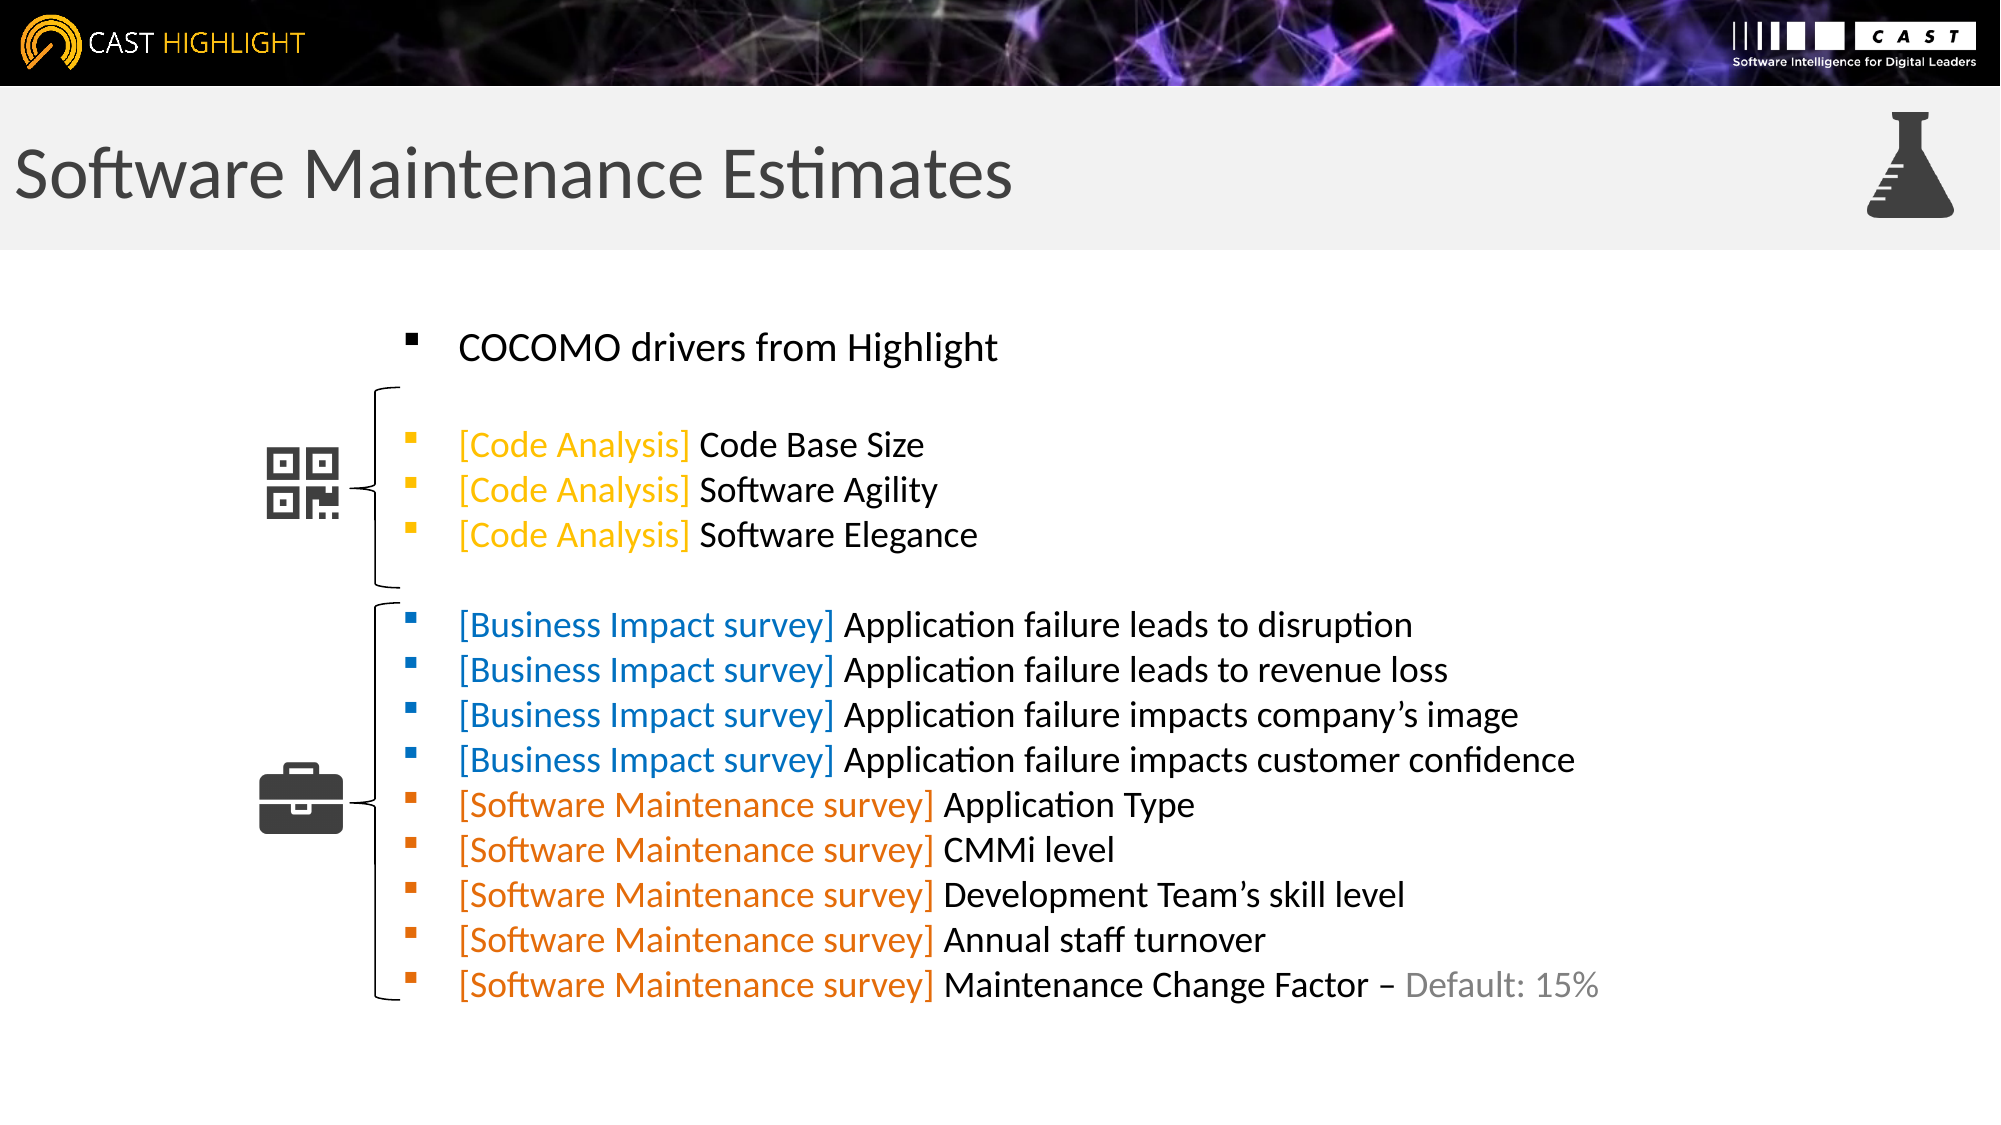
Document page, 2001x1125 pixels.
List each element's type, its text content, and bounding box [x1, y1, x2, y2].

text_box Software Maintenance Estimates [0, 85, 2000, 252]
picture [209, 724, 393, 901]
picture [1856, 112, 1963, 219]
text_box [374, 386, 401, 589]
picture [0, 0, 2000, 85]
picture [212, 399, 393, 591]
text_box [374, 602, 401, 1001]
text_box COCOMO drivers from Highlight [Code Analysis] Code Base Size [Code Analysis] Software Agility [Code Analysis] Software Elegance [Business Impact survey] Application failure leads to disruption [Business Impact survey] Application failure leads to revenue loss [Business Impact survey] Application failure impacts company’s image [Business Impact survey] Application failure impacts customer confidence [Software Maintenance survey] Application Type [Software Maintenance survey] CMMi level [Software Maintenance survey] Development Team’s skill level [Software Maintenance survey] Annual staff turnover [Software Maintenance survey] Maintenance Change Factor – Default: 15% [312, 312, 1725, 1073]
